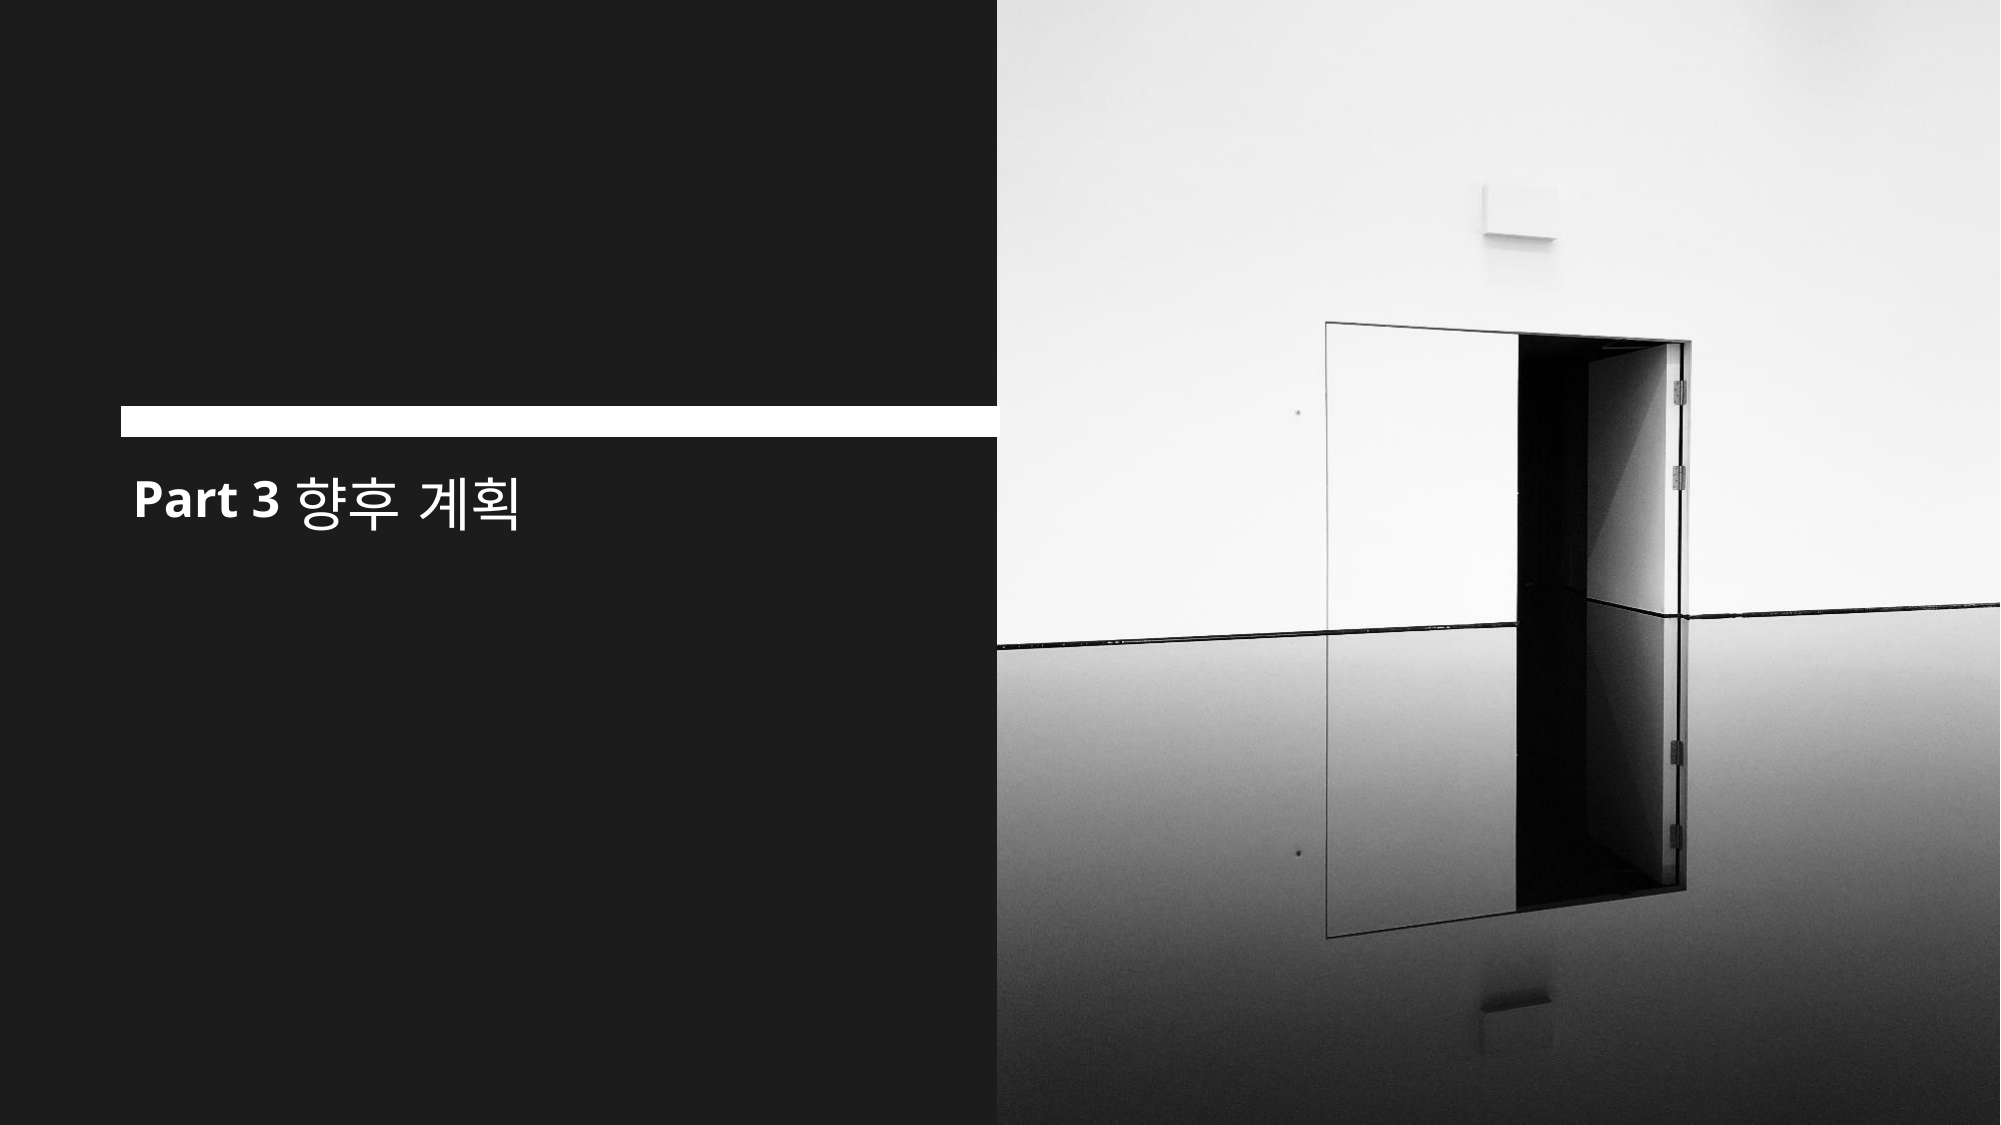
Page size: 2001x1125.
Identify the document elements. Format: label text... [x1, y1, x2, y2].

text_box Part 3 [117, 460, 279, 535]
picture [996, 0, 2000, 1125]
text_box 향후 계획 [279, 460, 540, 545]
